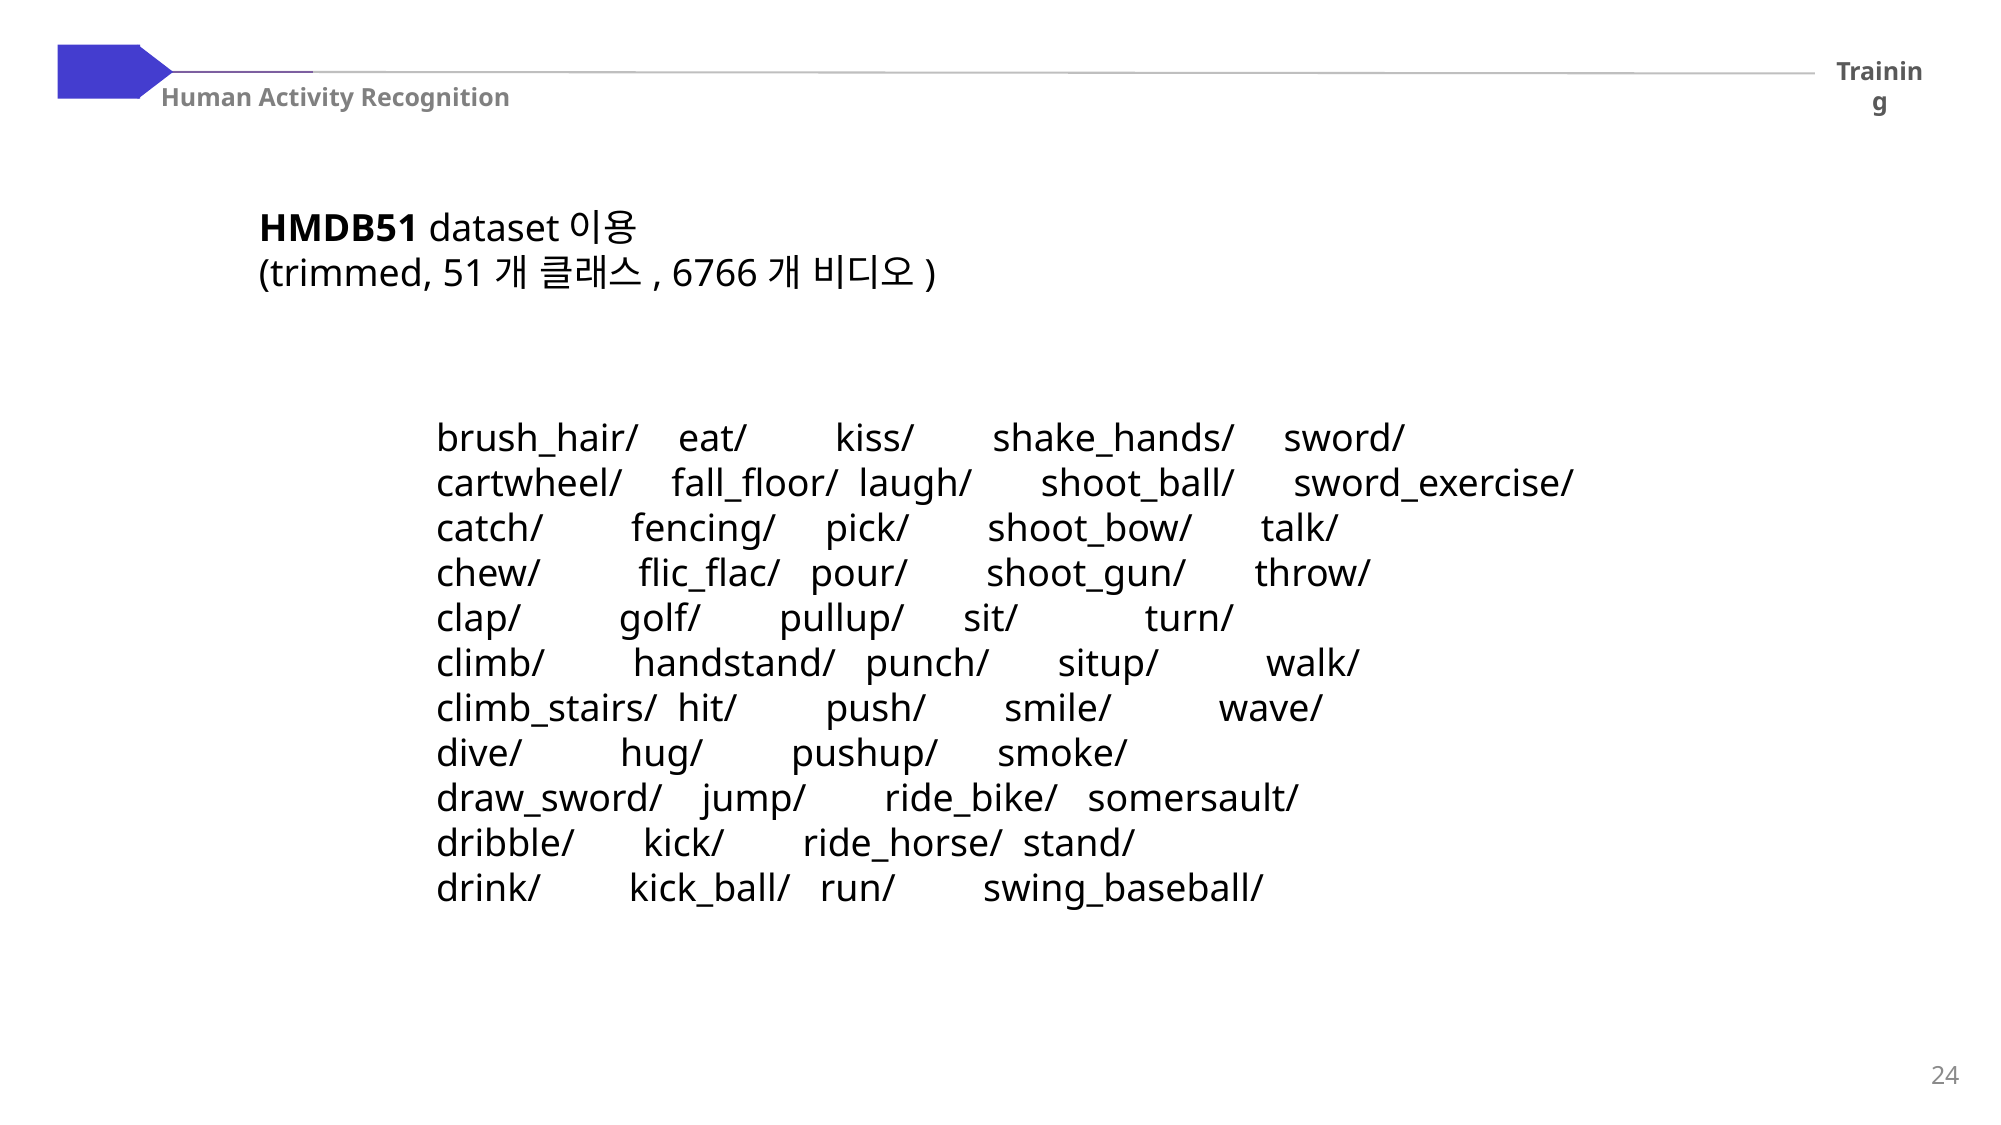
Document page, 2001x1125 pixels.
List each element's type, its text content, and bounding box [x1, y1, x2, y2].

text_box HMDB51 dataset이용 (trimmed, 51개 클래스, 6766개 비디오) [244, 196, 953, 346]
slide_number 24 [1507, 1046, 1975, 1107]
text_box brush_hair/ eat/ kiss/ shake_hands/ sword/ cartwheel/ fall_floor/ laugh/ shoot_ball/ sword_exercise/ catch/ fencing/ pick/ shoot_bow/ talk/ chew/ flic_flac/ pour/ shoot_gun/ throw/ clap/ golf/ pullup/ sit/ turn/ climb/ handstand/ punch/ situp/ walk/ climb_stairs/ hit/ push/ smile/ wave/ dive/ hug/ pushup/ smoke/ draw_sword/ jump/ ride_bike/ somersault/ dribble/ kick/ ride_horse/ stand/ drink/ kick_ball/ run/ swing_baseball/ [421, 406, 1670, 917]
text_box 03 [32, 48, 161, 91]
text_box Training [1815, 48, 1945, 123]
text_box Human Activity Recognition [96, 74, 576, 119]
